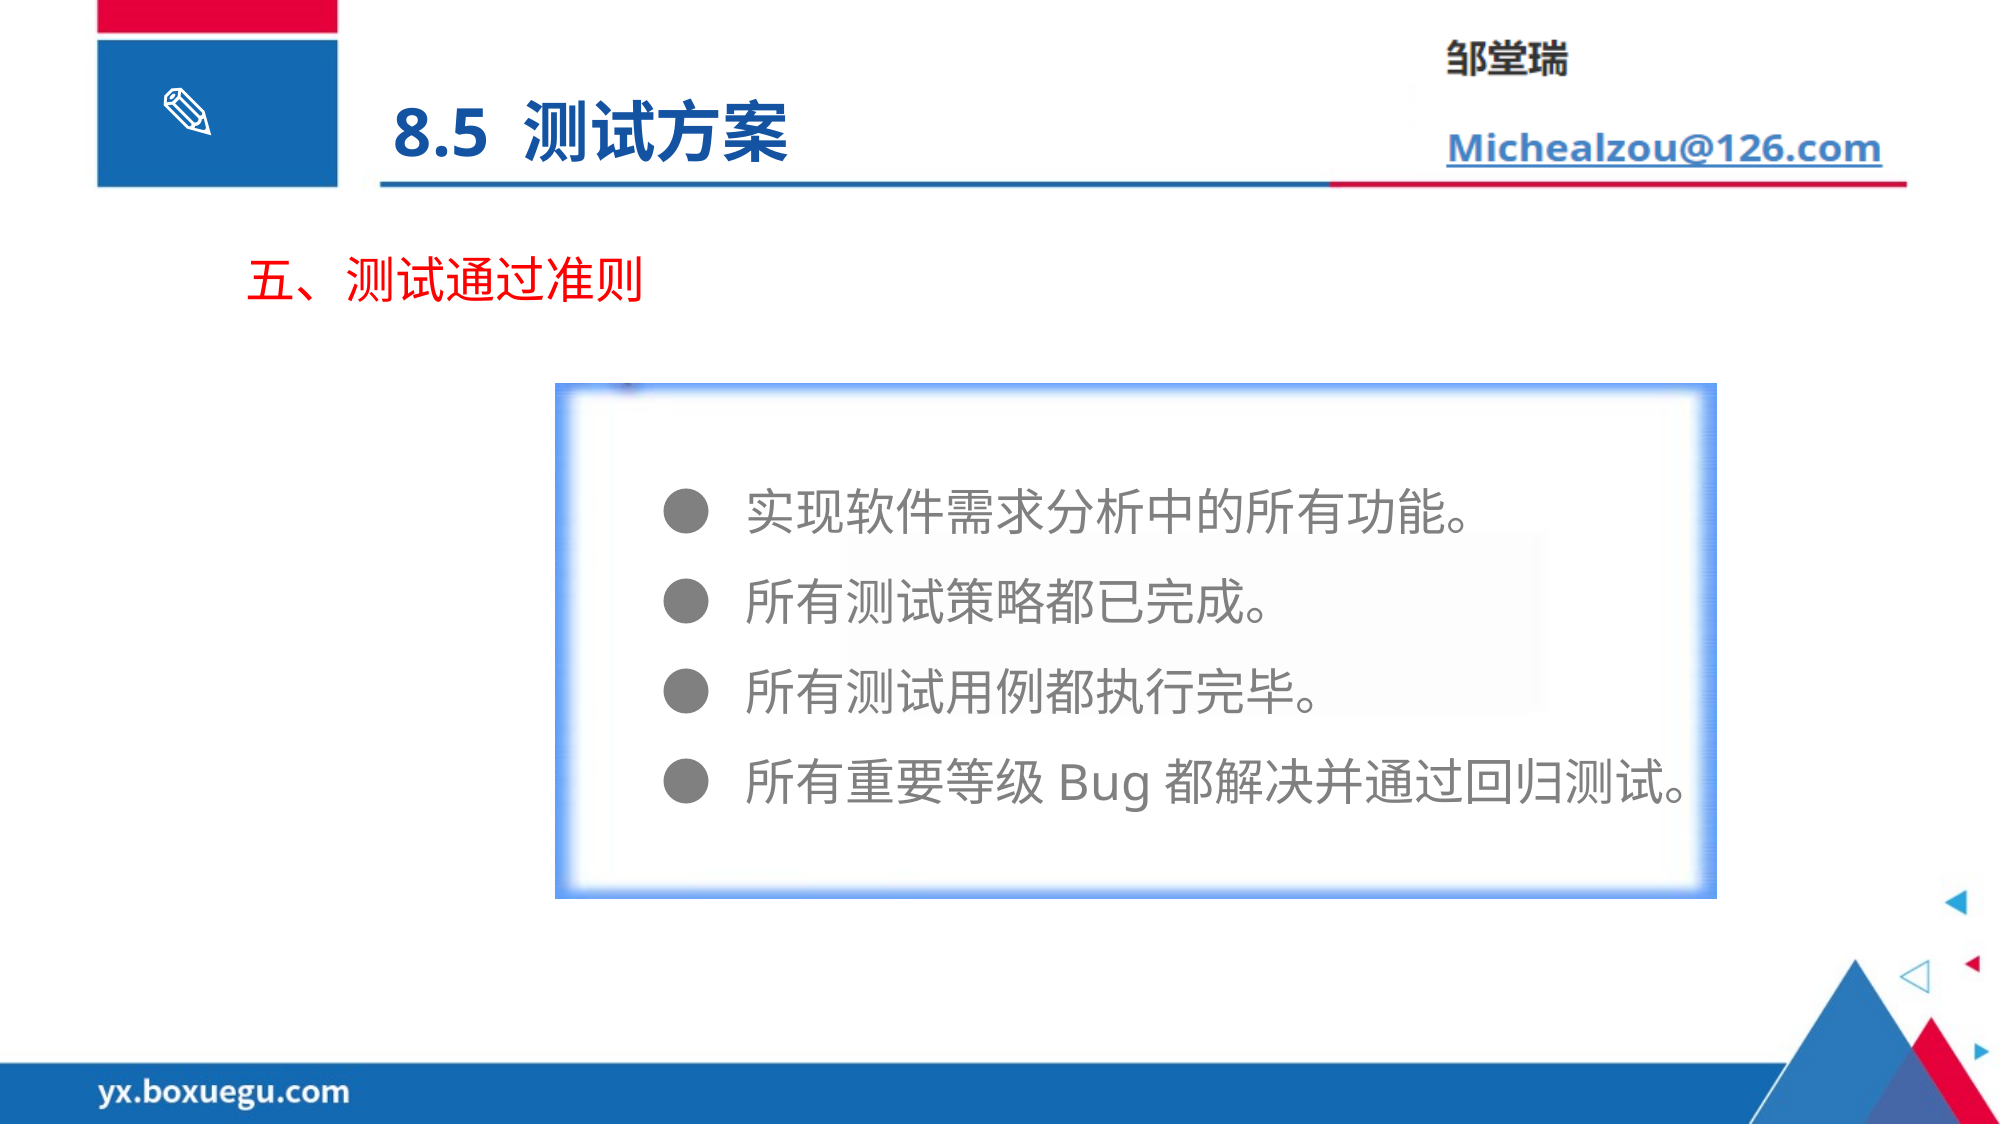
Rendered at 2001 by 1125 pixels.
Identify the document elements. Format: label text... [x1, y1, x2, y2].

text_box 五、测试通过准则 [230, 211, 1853, 349]
picture [0, 0, 2000, 1124]
text_box 8.5 测试方案 [379, 82, 847, 177]
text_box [555, 383, 1717, 899]
